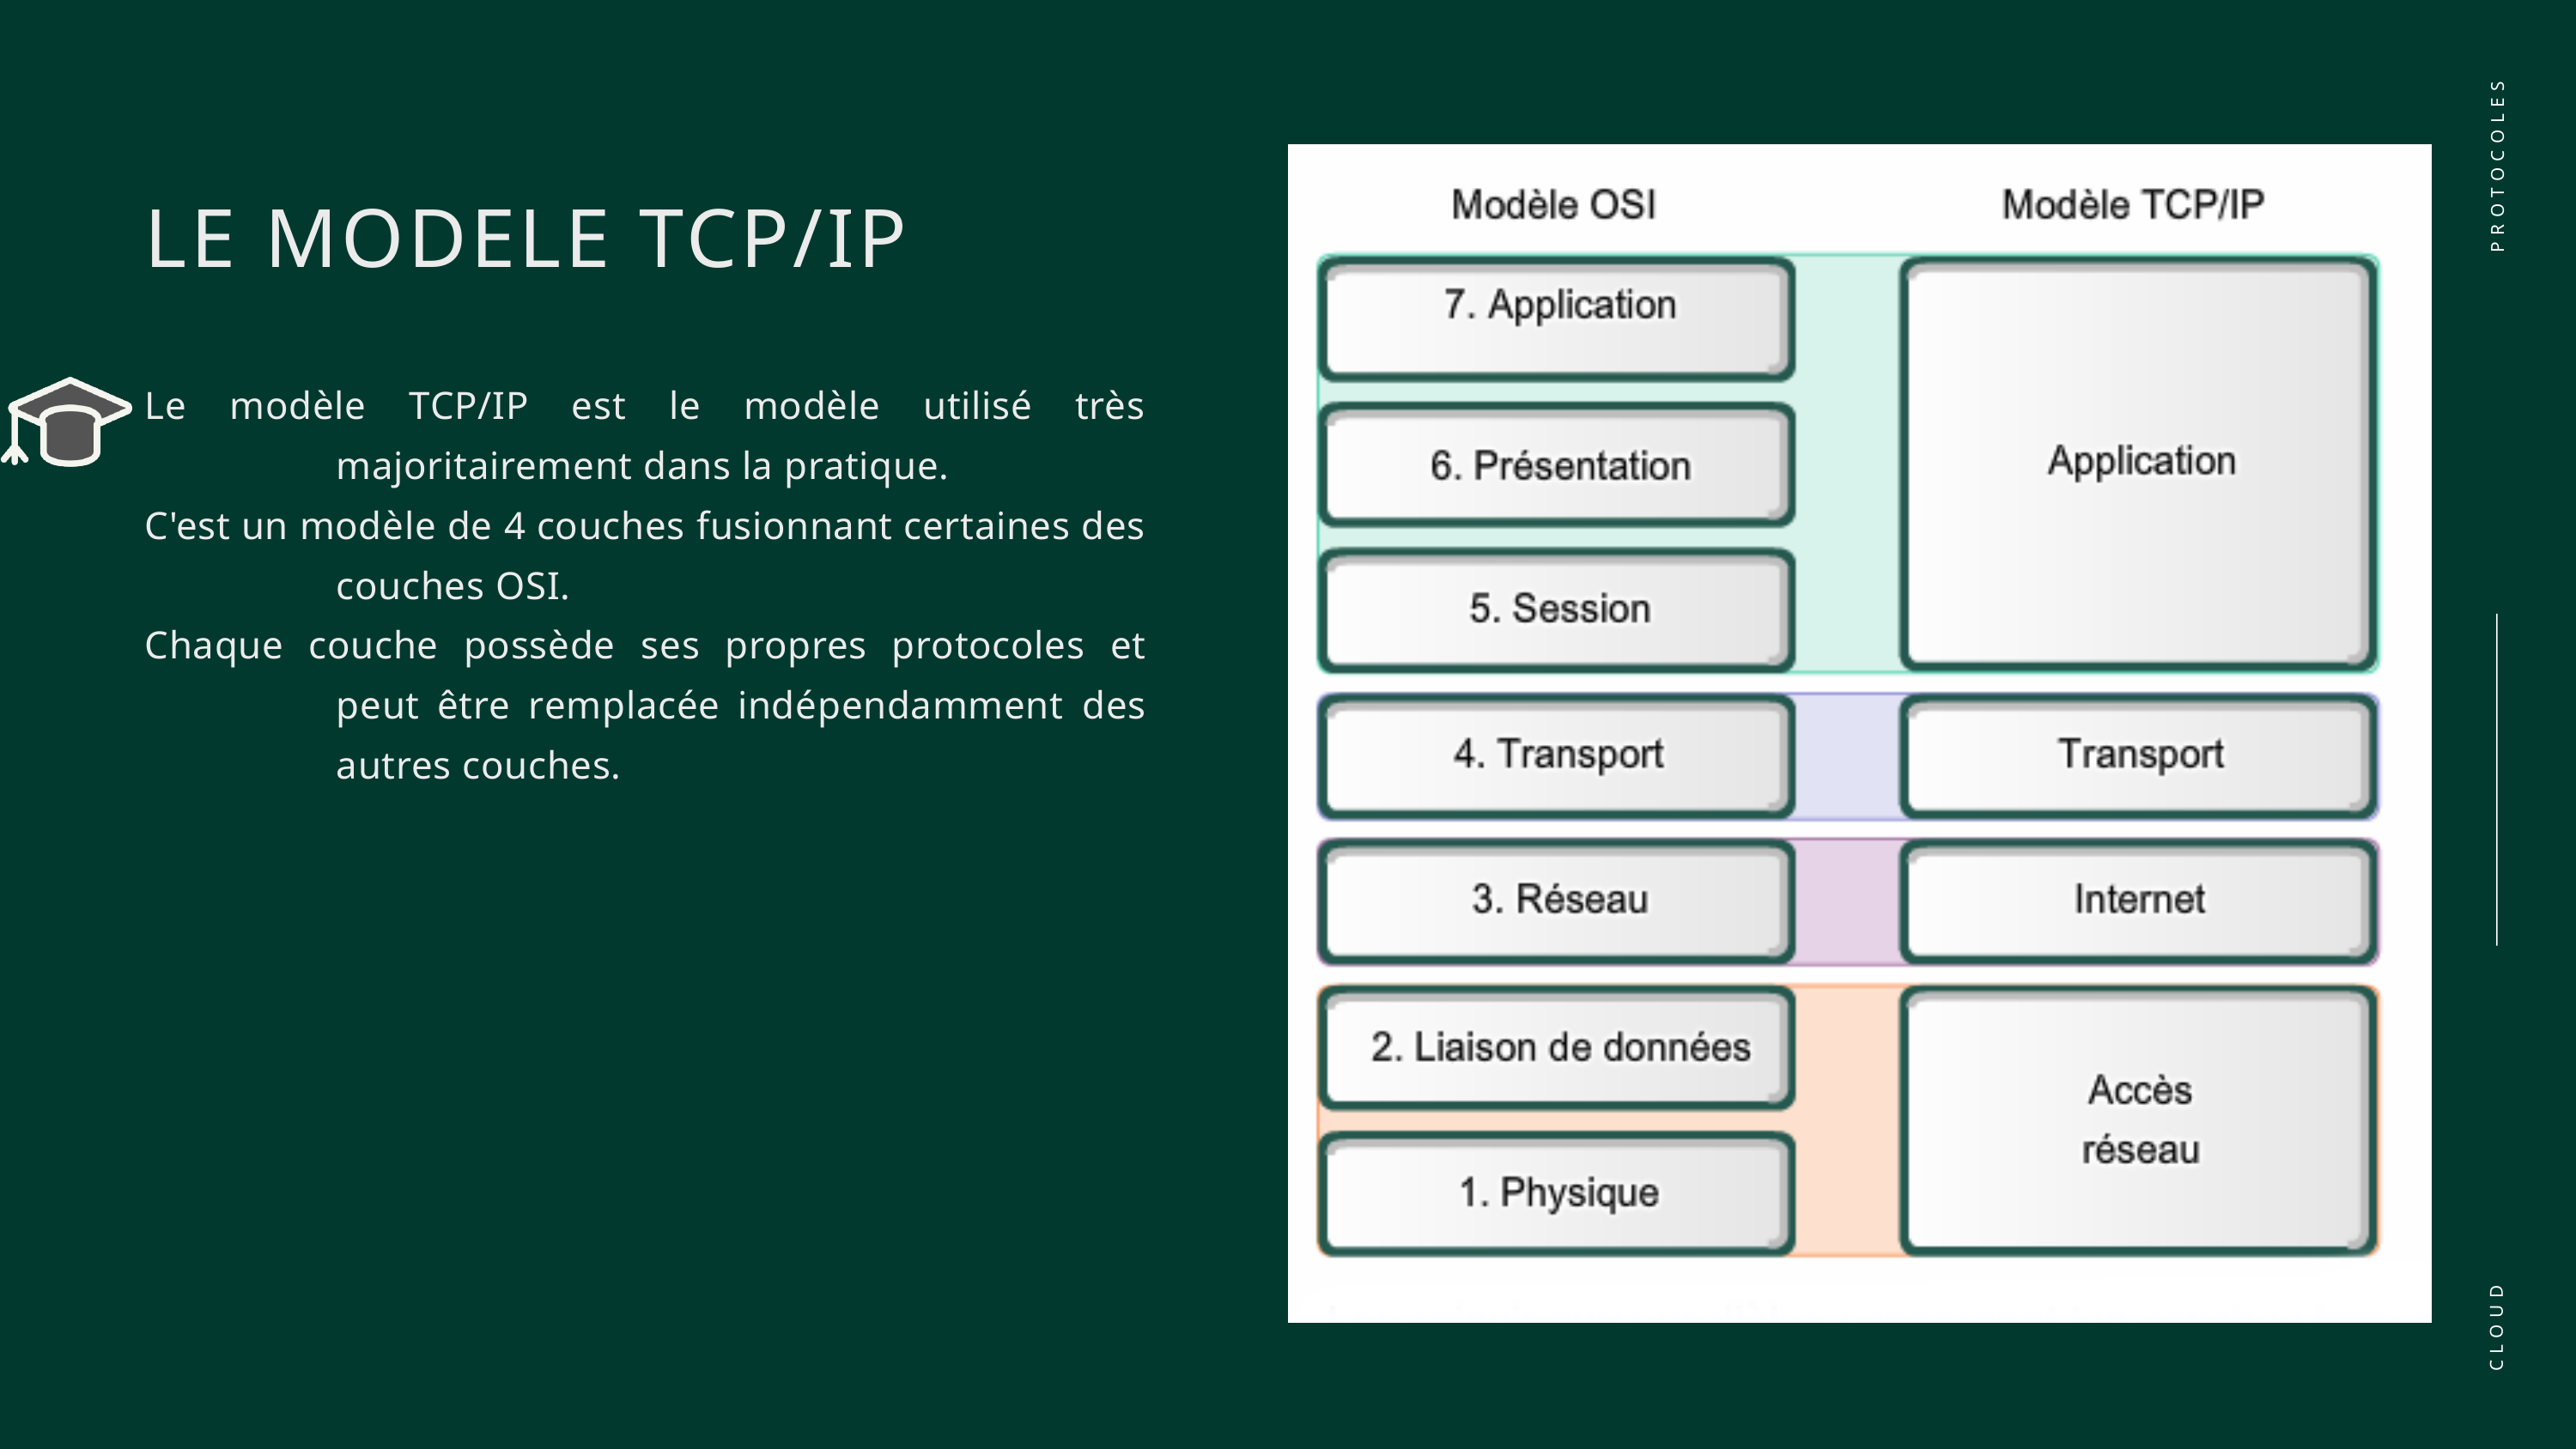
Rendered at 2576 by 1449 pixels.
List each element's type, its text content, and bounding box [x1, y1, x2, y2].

picture [1287, 144, 2432, 1323]
text_box PROTOCOLES [2487, 82, 2508, 614]
picture [0, 377, 132, 467]
text_box CLOUD [2486, 925, 2506, 1372]
text_box LE MODELE TCP/IP [144, 194, 1287, 284]
text_box Le modèle TCP/IP est le modèle utilisé très majoritairement dans la pratique. C'est un modèle de 4 couches fusionnant certaines des couches OSI. Chaque couche possède ses propres protocoles et peut être remplacée indépendamment des autres couches. [144, 366, 1147, 787]
